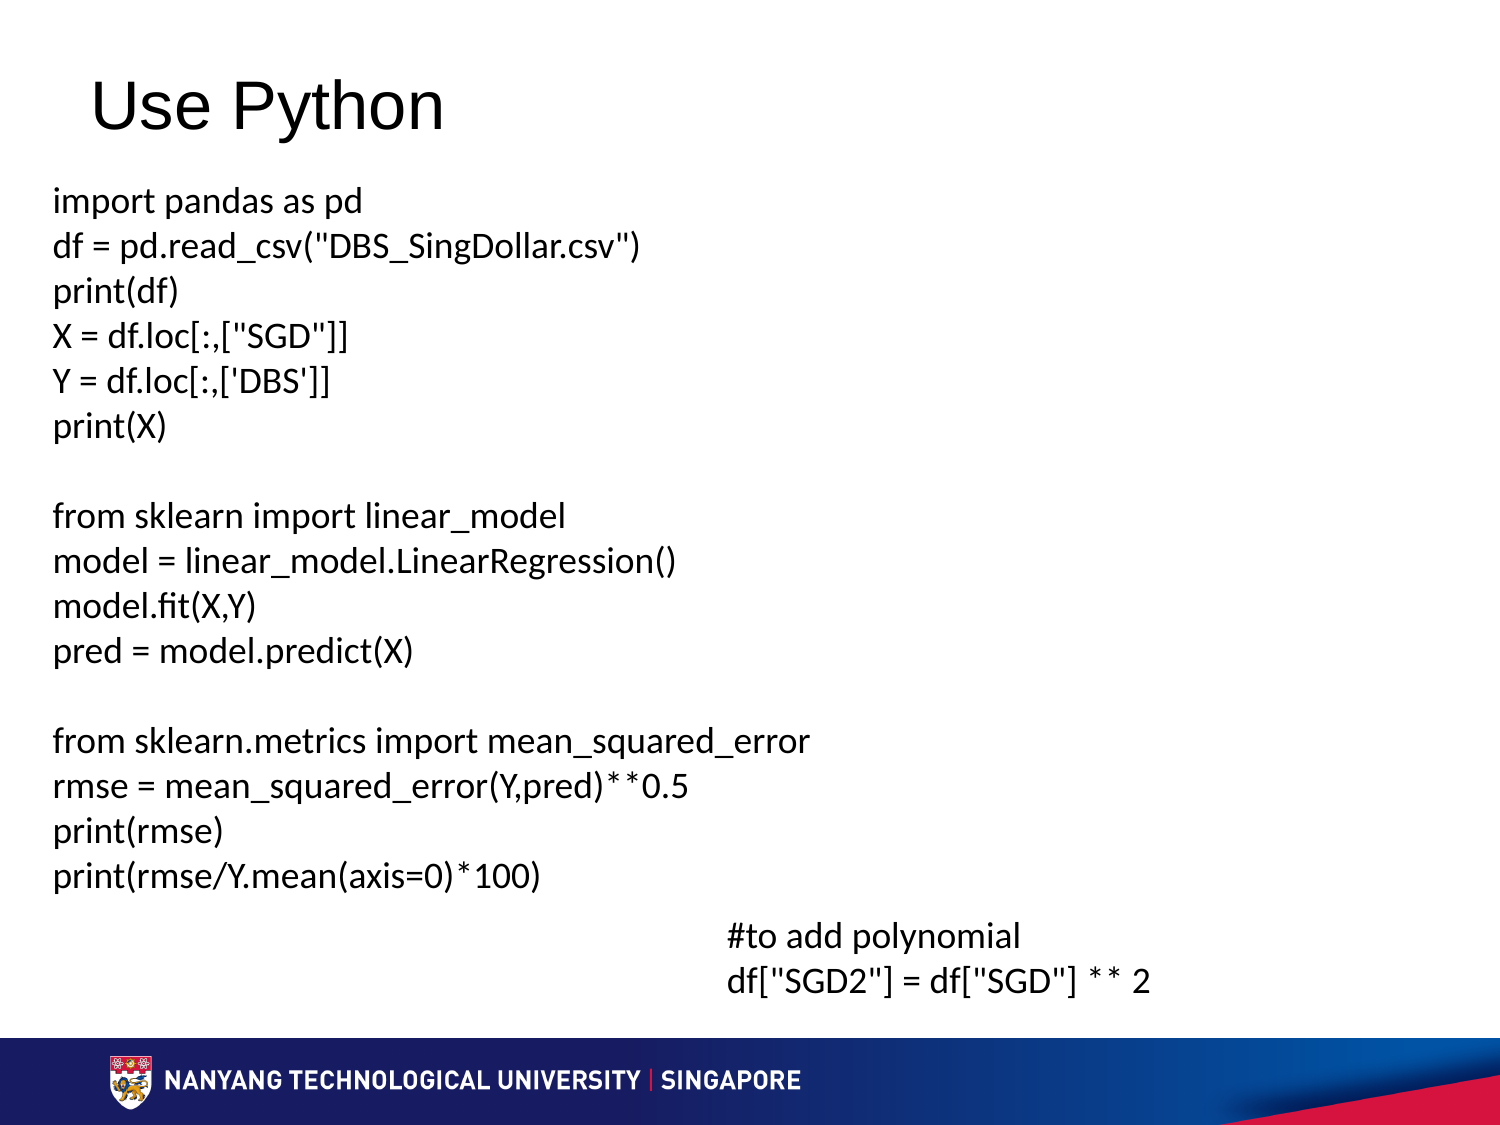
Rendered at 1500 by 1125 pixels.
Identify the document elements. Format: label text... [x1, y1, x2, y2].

text_box import pandas as pd df = pd.read_csv("DBS_SingDollar.csv") print(df) X = df.loc[:,["SGD"]] Y = df.loc[:,['DBS']] print(X) from sklearn import linear_model model = linear_model.LinearRegression() model.fit(X,Y) pred = model.predict(X) from sklearn.metrics import mean_squared_error rmse = mean_squared_error(Y,pred)**0.5 print(rmse) print(rmse/Y.mean(axis=0)*100) [37, 168, 1408, 904]
picture [0, 1038, 1500, 1125]
text_box #to add polynomial df["SGD2"] = df["SGD"] ** 2 [712, 903, 1463, 1008]
title Use Python [75, 7, 1425, 196]
